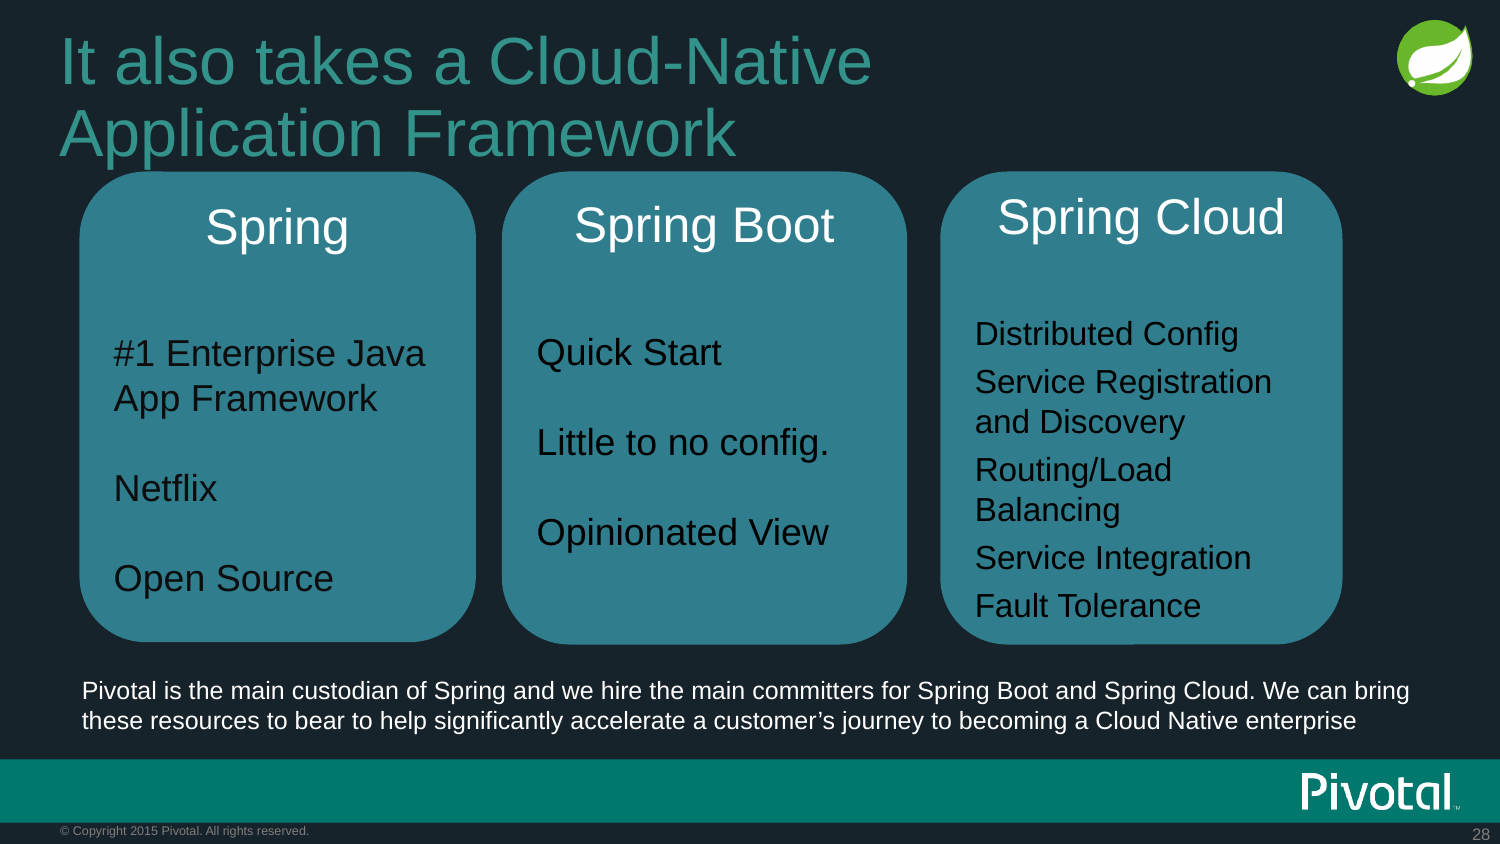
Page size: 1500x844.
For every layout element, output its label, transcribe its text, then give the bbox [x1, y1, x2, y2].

picture [1388, 11, 1481, 104]
text_box Spring #1 Enterprise Java App Framework Netflix Open Source [79, 171, 476, 643]
text_box Pivotal is the main custodian of Spring and we hire the main committers for Spring Boot and Spring Cloud. We can bring these resources to bear to help significantly accelerate a customer’s journey to becoming a Cloud Native enterprise [67, 667, 1457, 742]
text_box Spring Cloud Distributed Config Service Registration and Discovery Routing/Load Balancing Service Integration Fault Tolerance [940, 171, 1343, 645]
text_box Spring Boot Quick Start Little to no config. Opinionated View [501, 171, 908, 645]
title It also takes a Cloud-Native Application Framework [44, 11, 1138, 88]
picture [1302, 773, 1460, 810]
